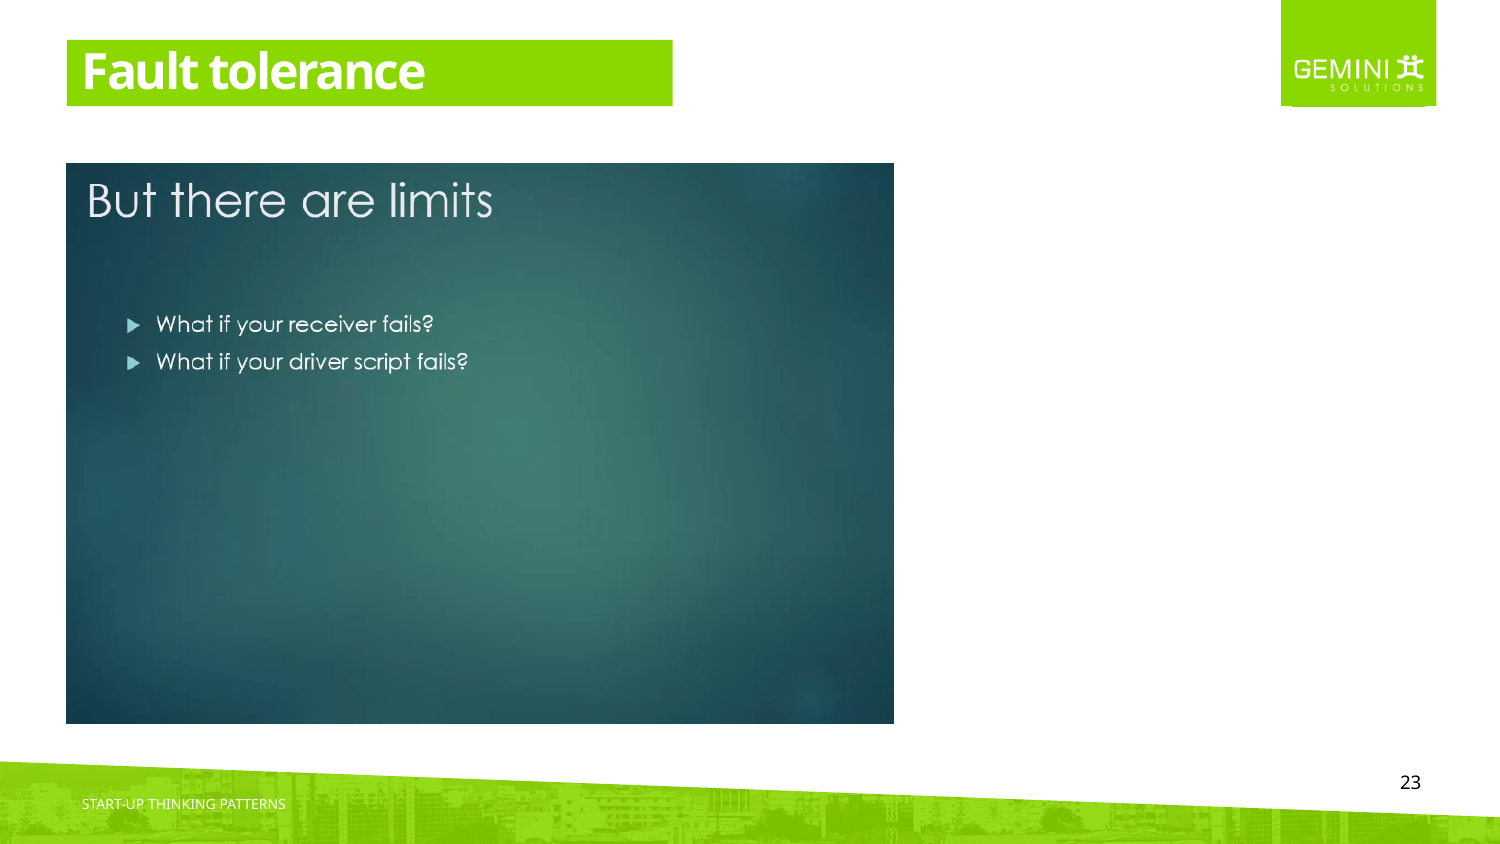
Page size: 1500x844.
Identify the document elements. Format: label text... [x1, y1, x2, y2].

picture [1292, 39, 1425, 107]
footer START-UP THINKING PATTERNS [66, 782, 742, 828]
slide_number 23 [1342, 761, 1437, 807]
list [66, 163, 894, 726]
title Fault tolerance [66, 39, 673, 107]
